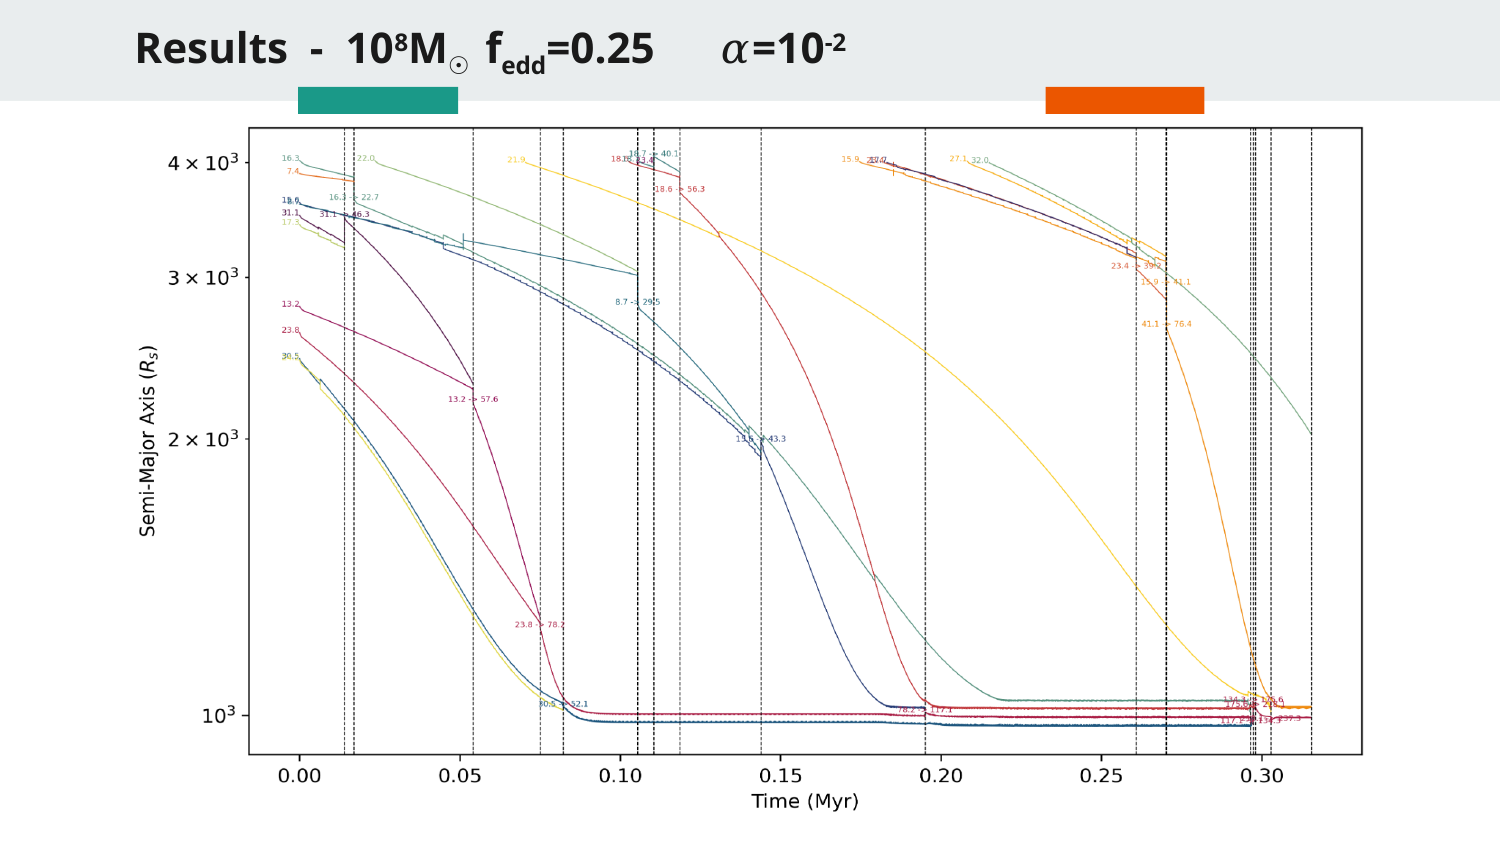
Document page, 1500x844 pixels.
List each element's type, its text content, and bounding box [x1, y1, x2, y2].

title Results - 108M☉ fedd=0.25 𝛼=10-2 [119, 6, 1381, 95]
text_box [124, 114, 1376, 825]
